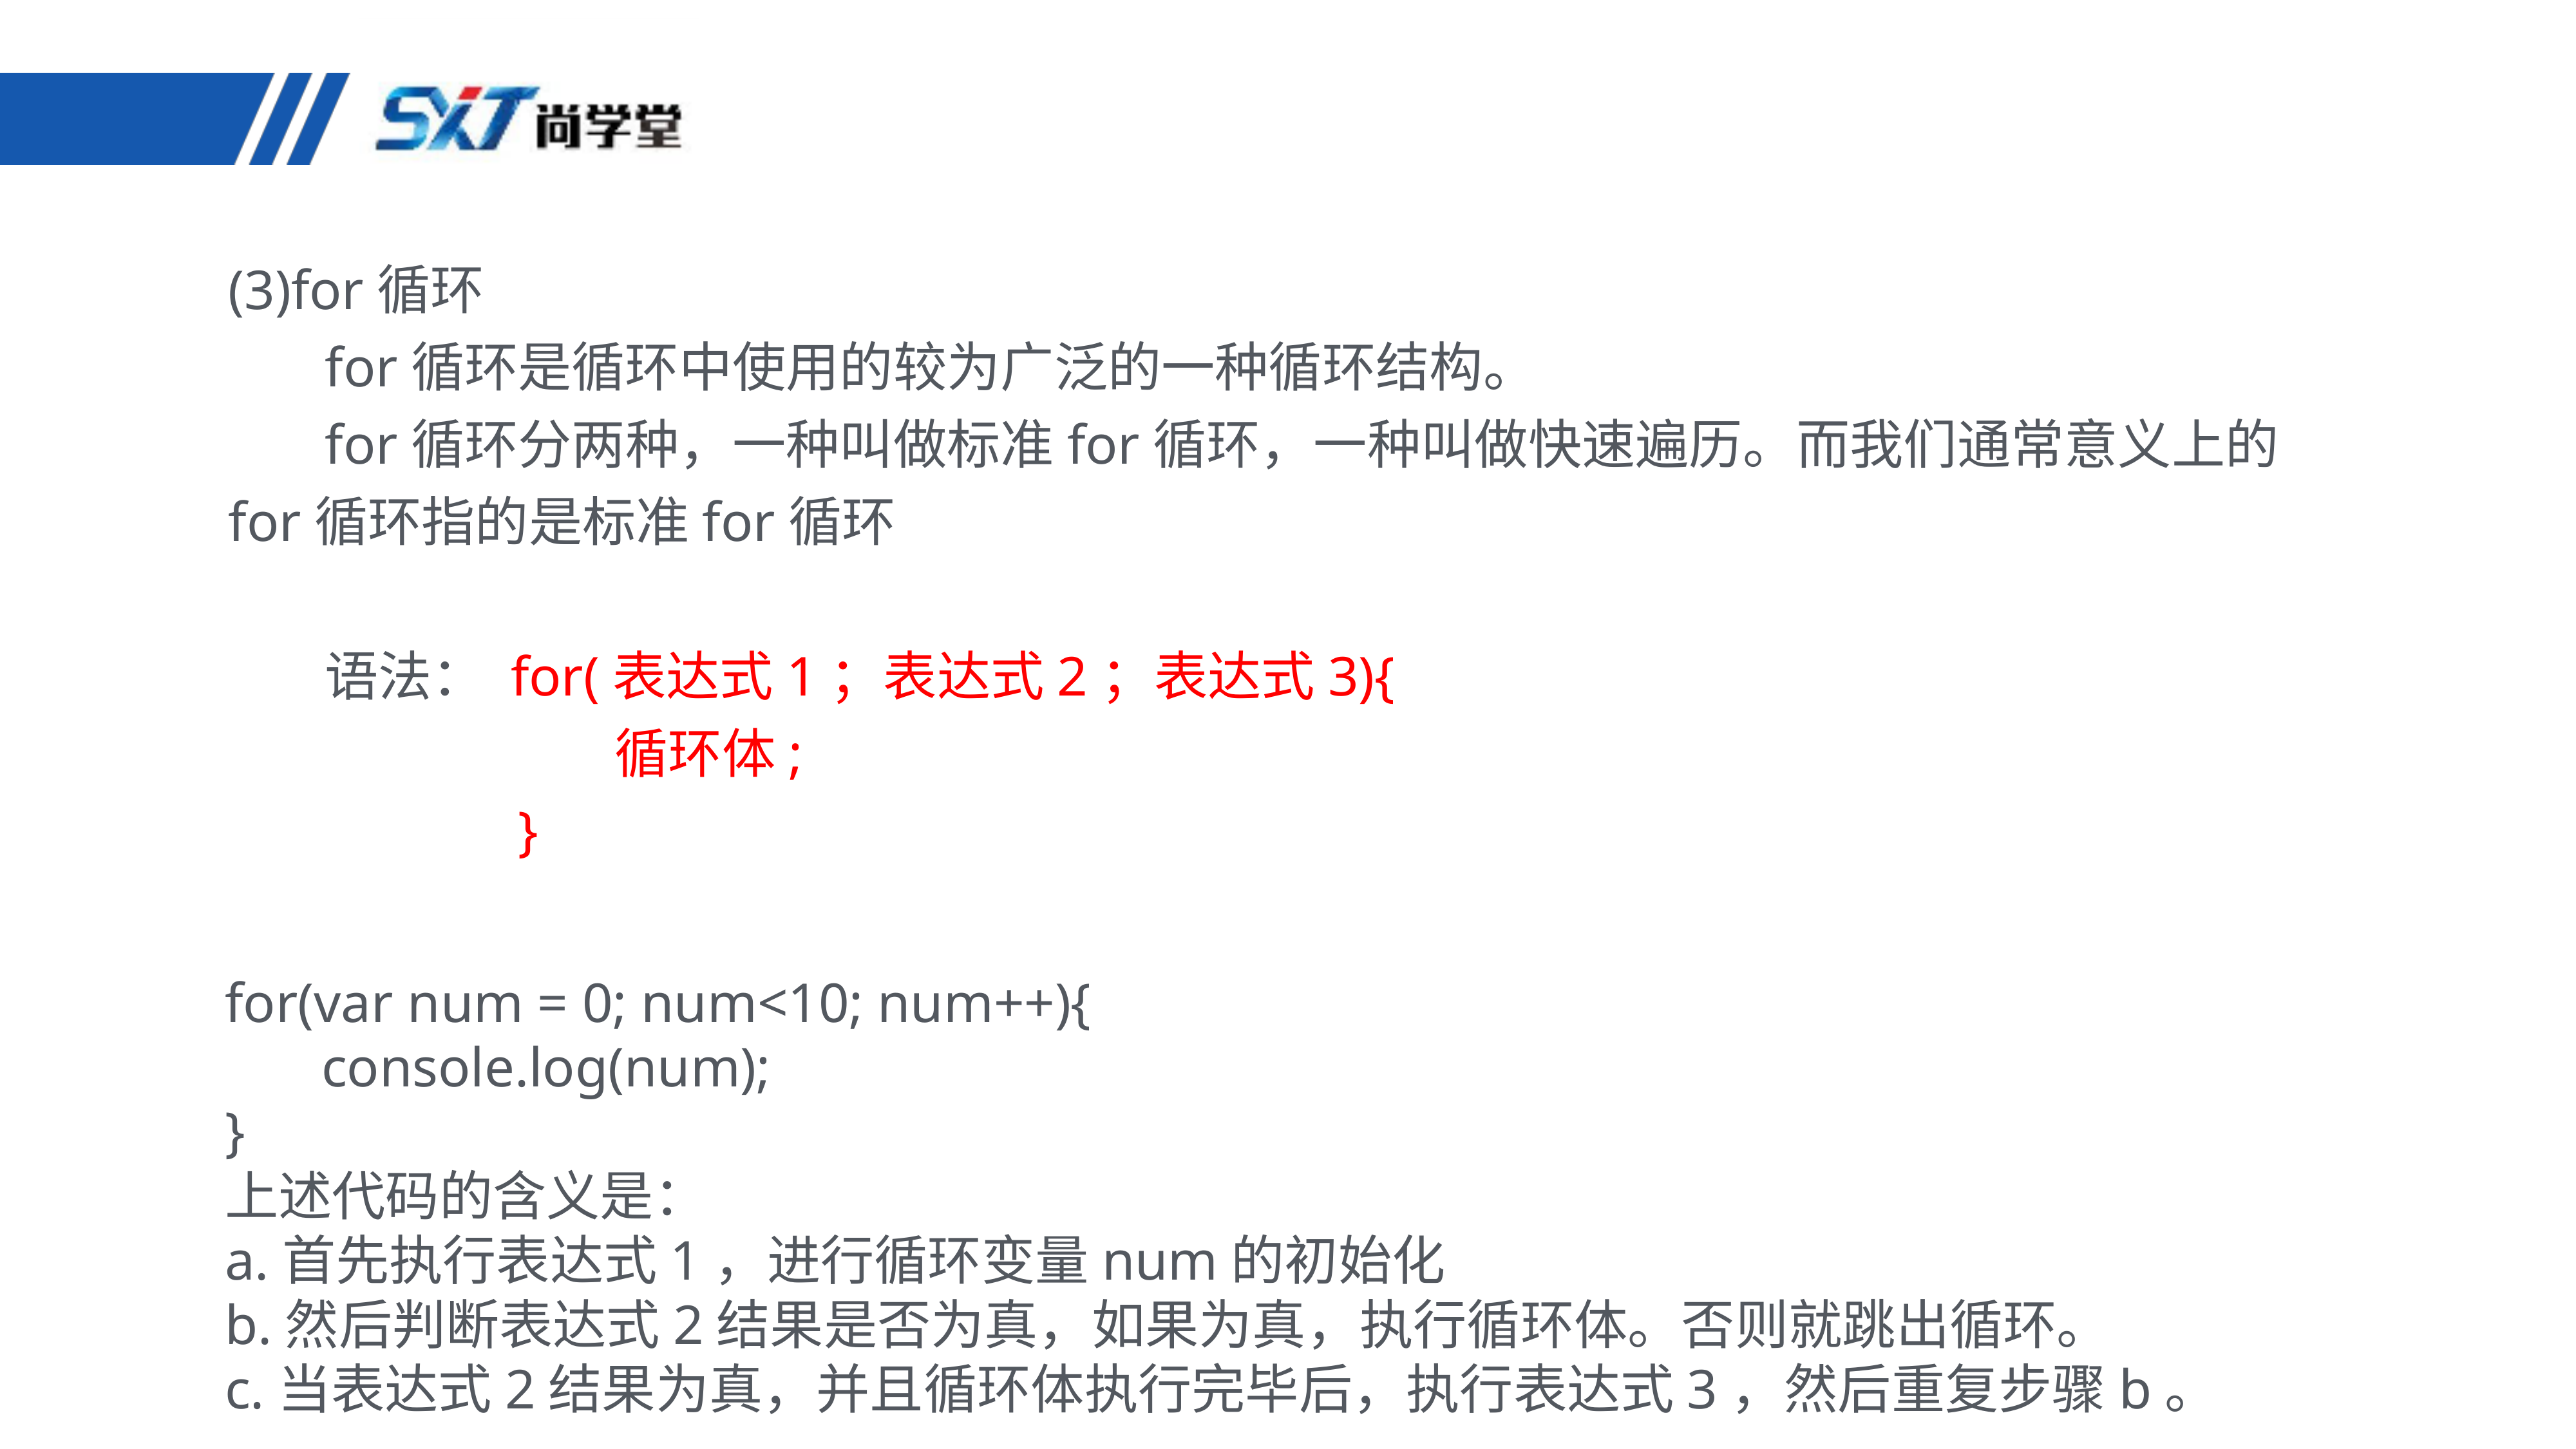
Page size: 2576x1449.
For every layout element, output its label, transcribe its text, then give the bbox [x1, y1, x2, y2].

text_box (3)for循环 for循环是循环中使用的较为广泛的一种循环结构。 for循环分两种，一种叫做标准for循环，一种叫做快速遍历。而我们通常意义上的for循环指的是标准for循环 语法： for(表达式1；表达式2；表达式3){ 循环体; } [223, 237, 2352, 867]
picture [359, 17, 699, 242]
text_box for(var num = 0; num<10; num++){ console.log(num); } 上述代码的含义是： a.首先执行表达式1，进行循环变量num的初始化 b.然后判断表达式2结果是否为真，如果为真，执行循环体。否则就跳出循环。 c.当表达式2结果为真，并且循环体执行完毕后，执行表达式3，然后重复步骤b。 [215, 963, 2521, 1425]
picture [0, 73, 350, 165]
